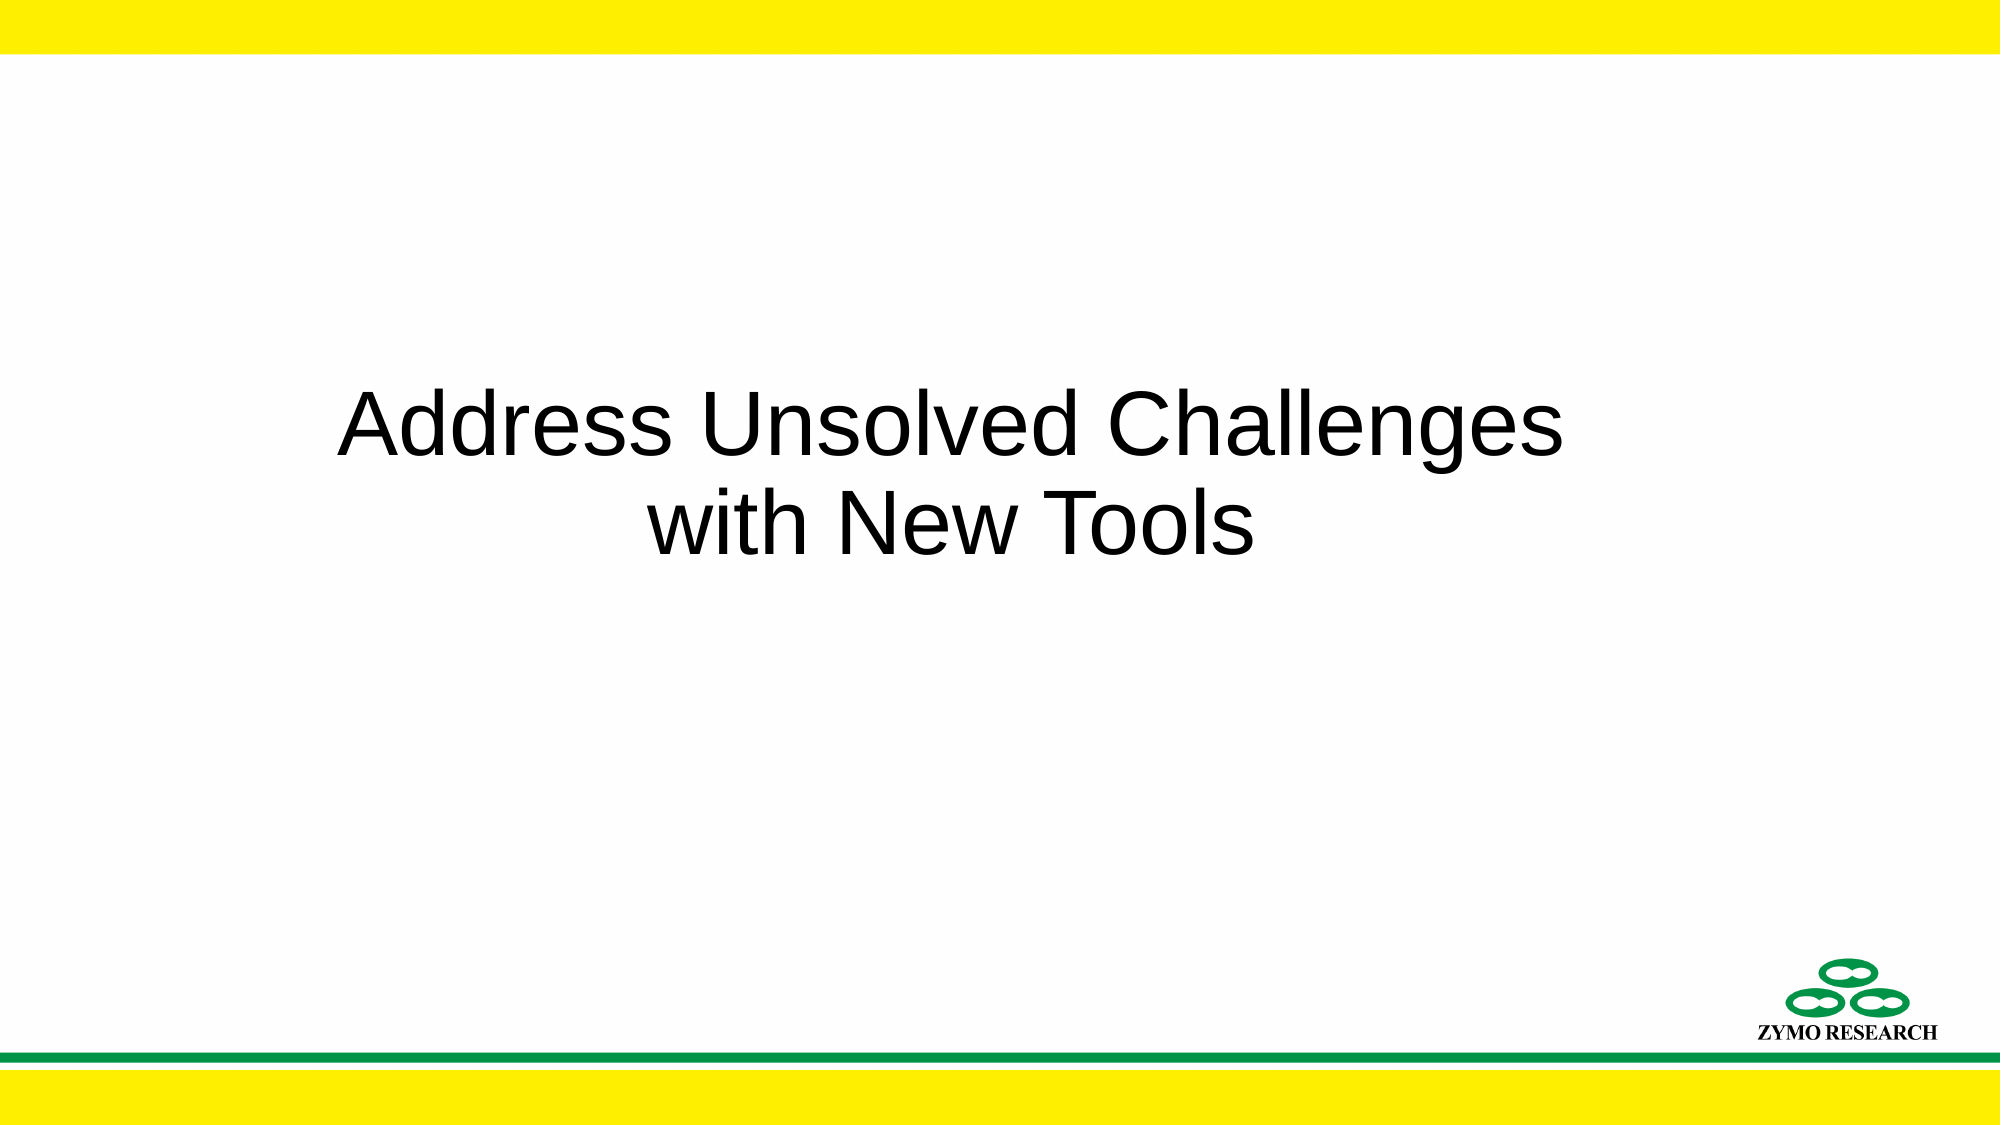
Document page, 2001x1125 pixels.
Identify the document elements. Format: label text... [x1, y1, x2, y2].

picture [0, 0, 2000, 1125]
title Address Unsolved Challenges with New Tools [90, 368, 1815, 587]
